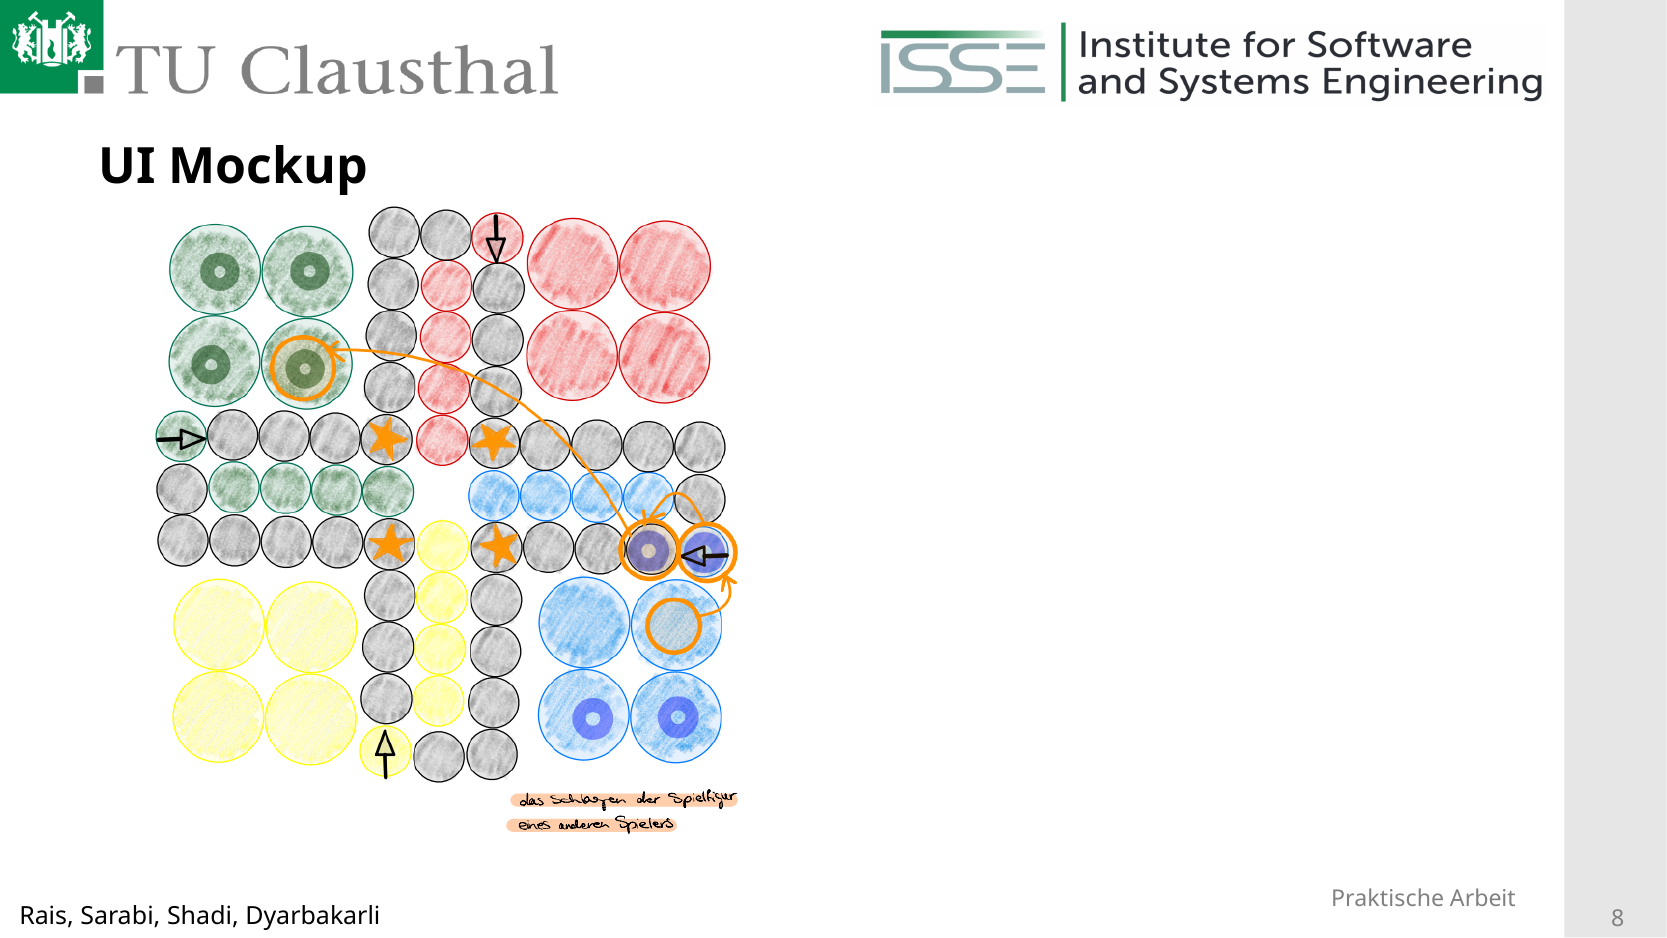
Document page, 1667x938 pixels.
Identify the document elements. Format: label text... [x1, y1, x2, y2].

picture [135, 196, 750, 857]
title UI Mockup [83, 126, 1531, 216]
text_box Rais, Sarabi, Shadi, Dyarbakarli [4, 892, 397, 937]
picture [872, 22, 1548, 108]
picture [0, 0, 558, 94]
